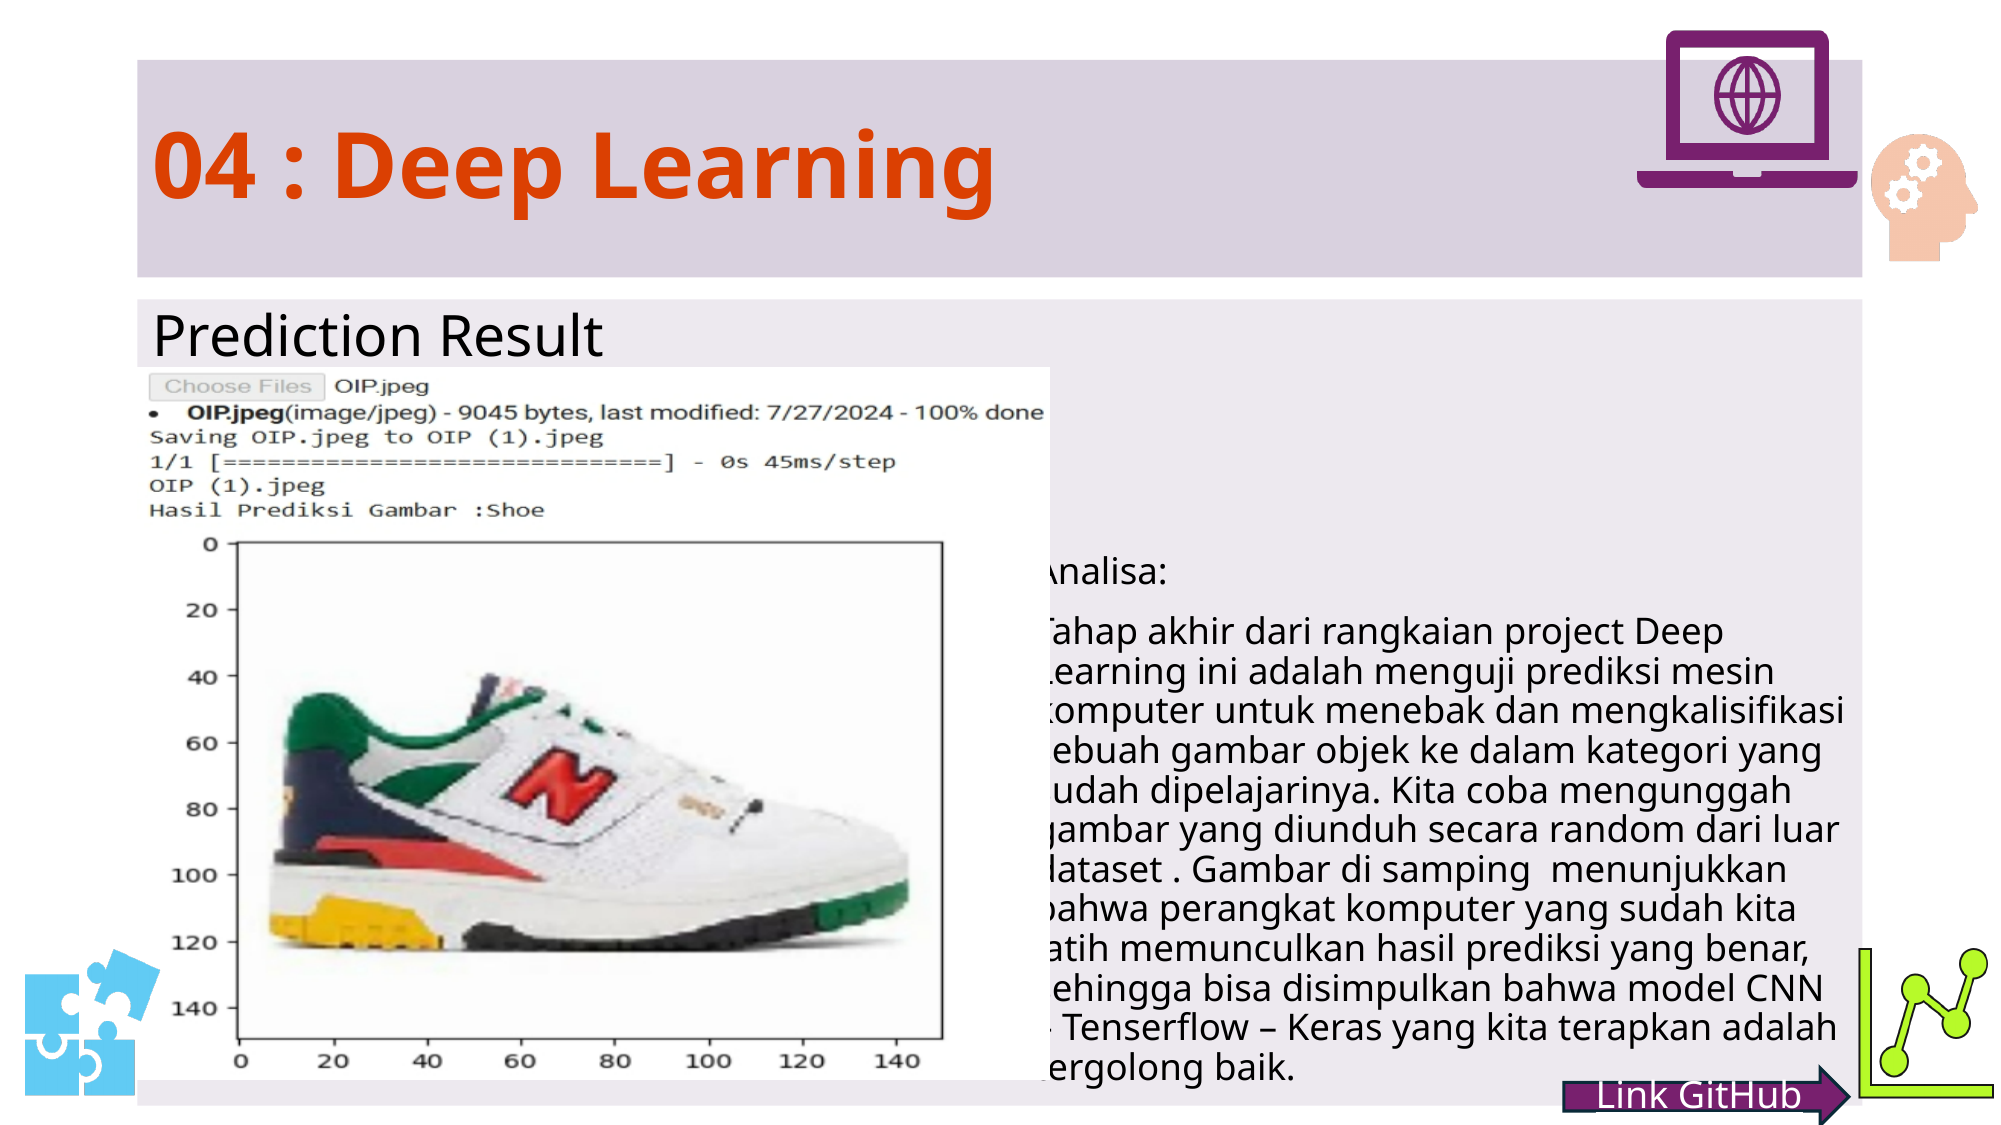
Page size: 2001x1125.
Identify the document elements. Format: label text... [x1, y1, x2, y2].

picture [0, 366, 1050, 1125]
title 04 : Deep Learning [137, 59, 1863, 278]
picture [1831, 920, 2000, 1125]
text_box Link GitHub [1562, 1064, 1831, 1125]
picture [1632, 0, 2000, 276]
list Prediction Result Analisa: Tahap akhir dari rangkaian project Deep Learning ini adalah menguji prediksi mesin komputer untuk menebak dan mengkalisifikasi sebuah gambar objek ke dalam kategori yang sudah dipelajarinya. Kita coba mengunggah gambar yang diunduh secara random dari luar dataset . Gambar di samping menunjukkan bahwa perangkat komputer yang sudah kita latih memunculkan hasil prediksi yang benar, sehingga bisa disimpulkan bahwa model CNN – Tenserflow – Keras yang kita terapkan adalah tergolong baik. [137, 299, 1863, 1106]
